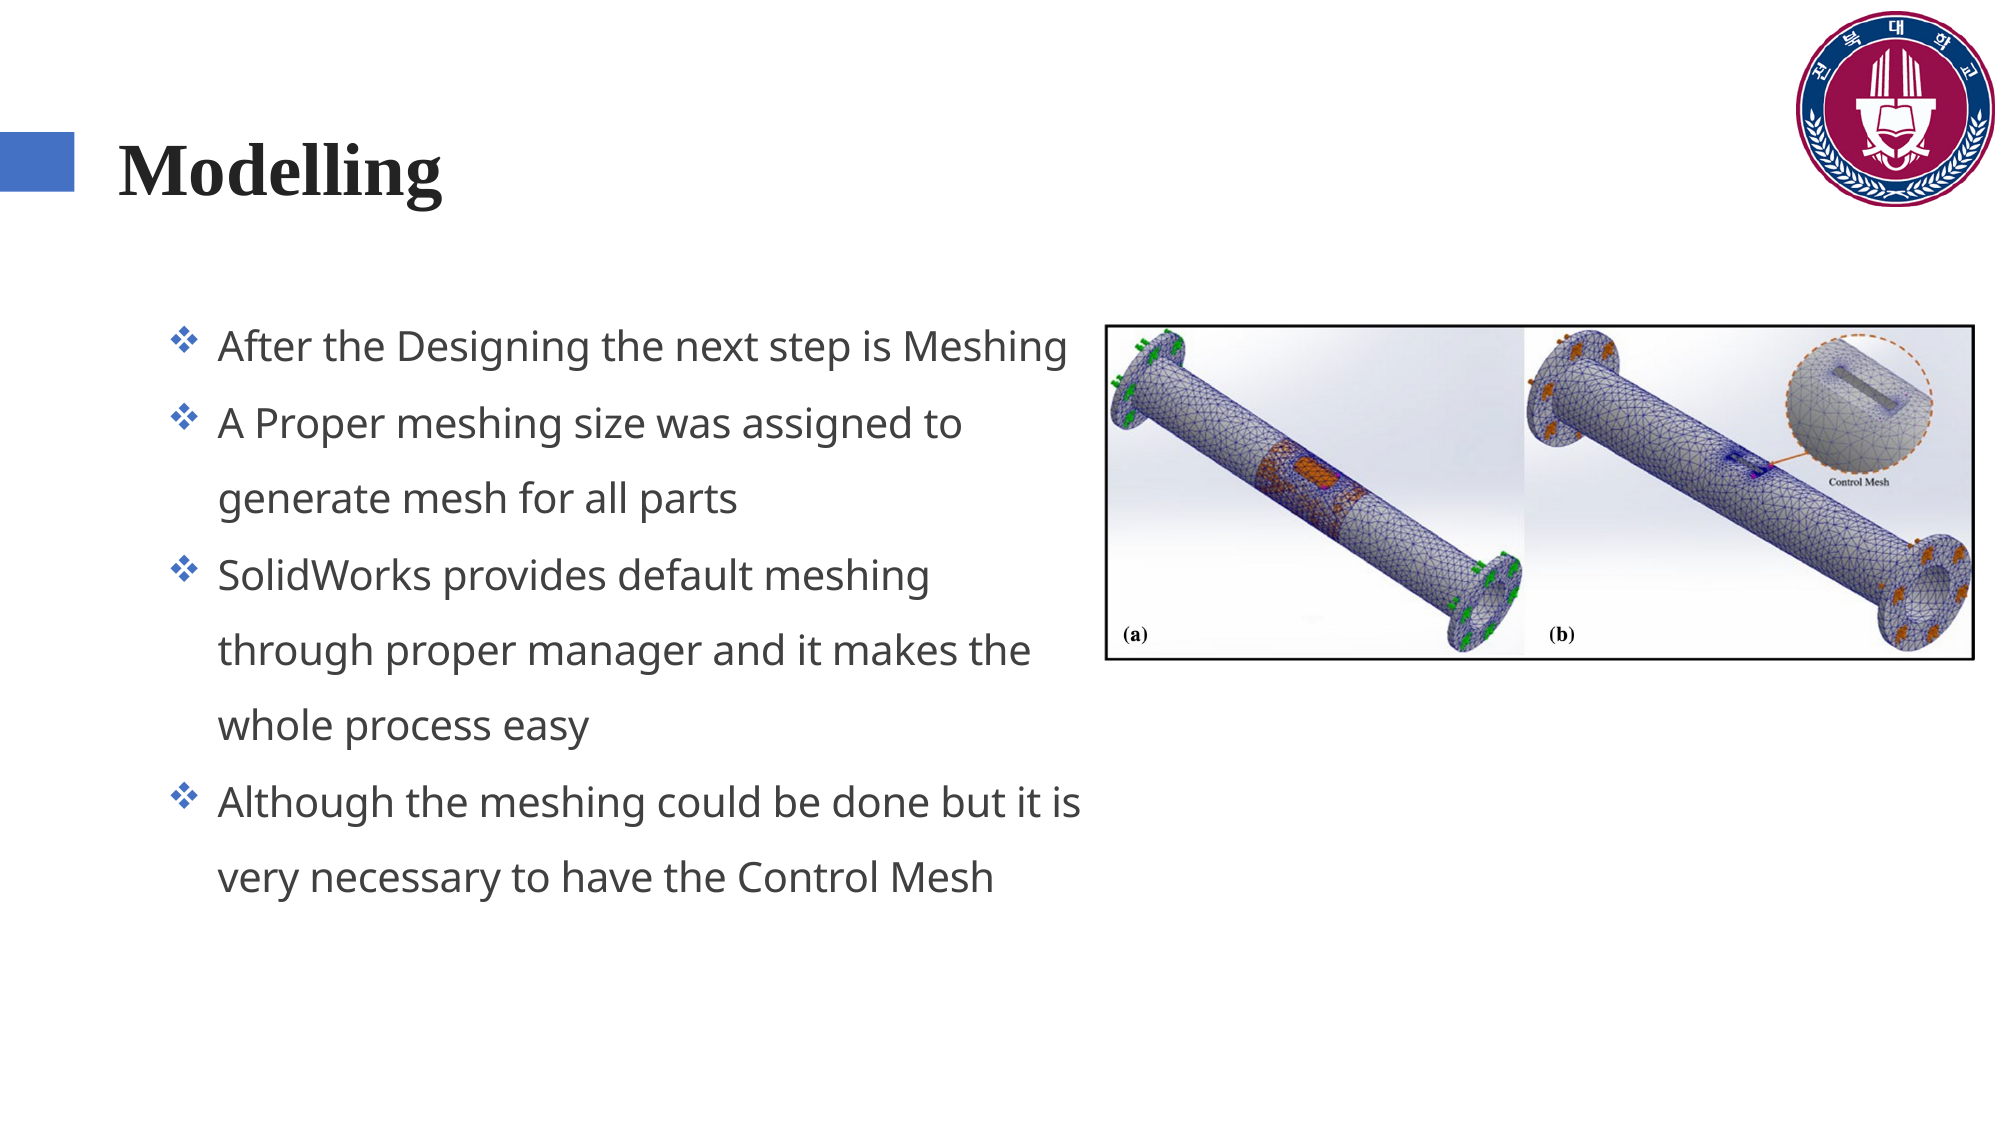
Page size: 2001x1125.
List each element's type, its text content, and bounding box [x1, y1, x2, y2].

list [1104, 324, 1976, 661]
text_box After the Designing the next step is Meshing A Proper meshing size was assigned to generate mesh for all parts SolidWorks provides default meshing through proper manager and it makes the whole process easy Although the meshing could be done but it is very necessary to have the Control Mesh [150, 287, 1101, 978]
picture [1796, 11, 1995, 207]
title Modelling [118, 120, 984, 215]
